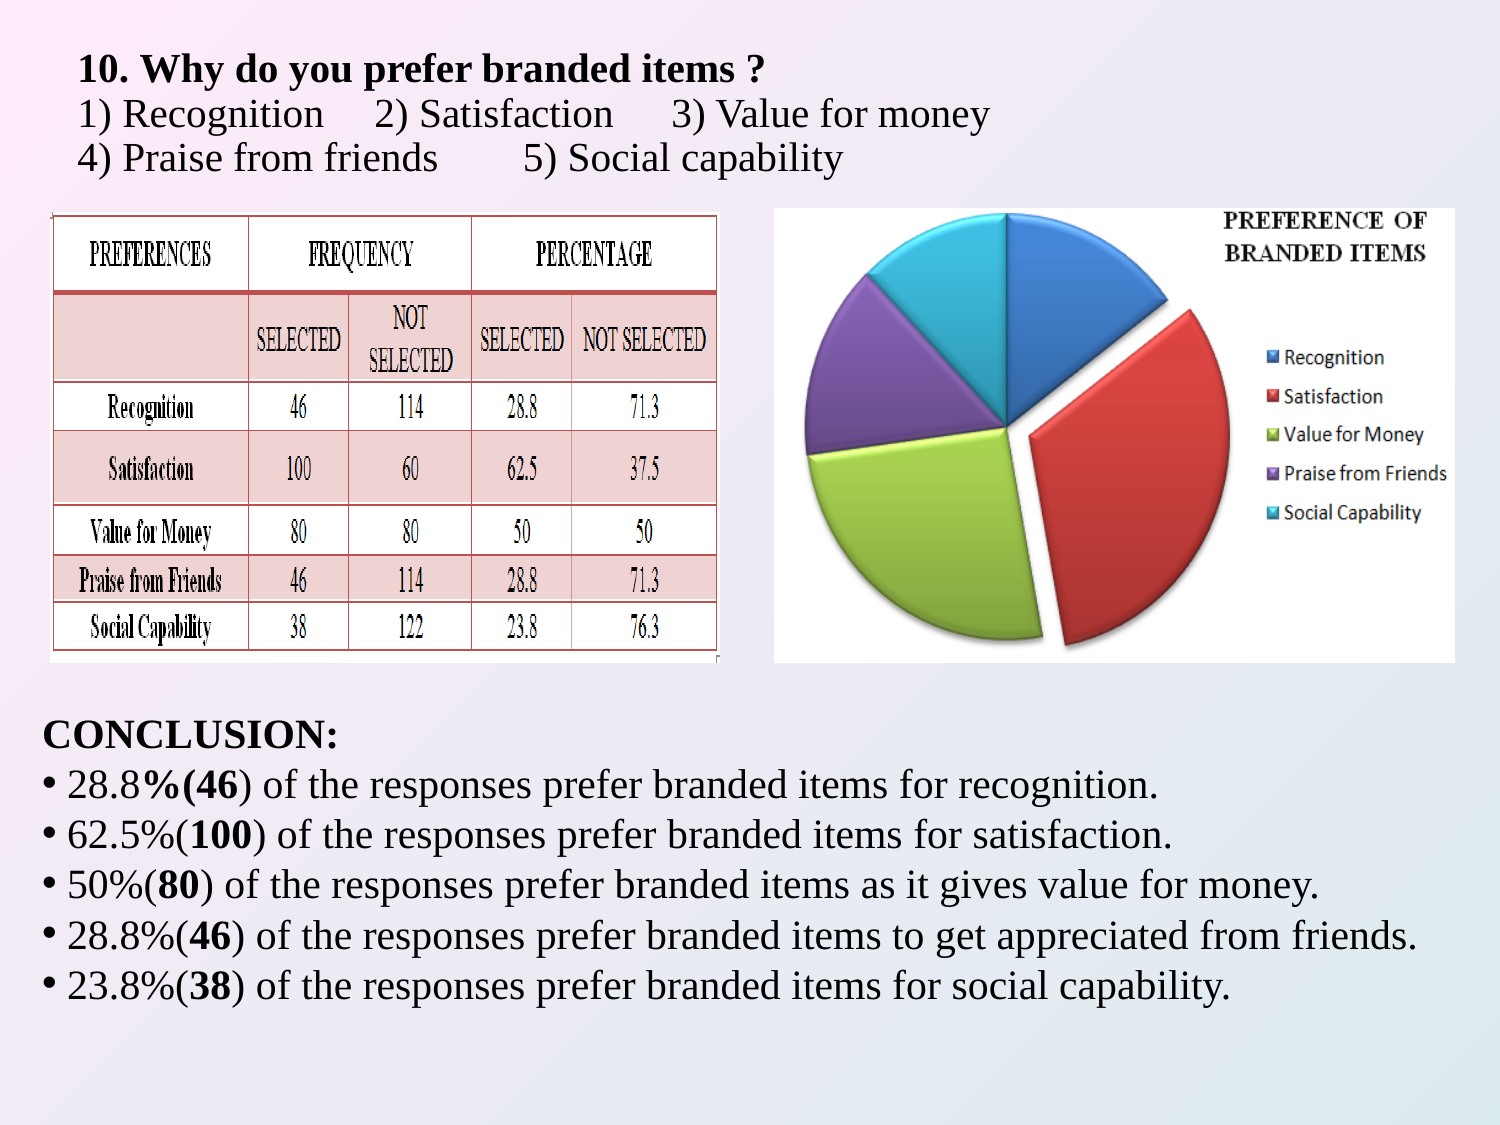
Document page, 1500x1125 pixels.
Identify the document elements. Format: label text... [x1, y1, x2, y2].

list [774, 208, 1455, 663]
text_box CONCLUSION: 28.8%(46) of the responses prefer branded items for recognition. 62.5%(100) of the responses prefer branded items for satisfaction. 50%(80) of the responses prefer branded items as it gives value for money. 28.8%(46) of the responses prefer branded items to get appreciated from friends. 23.8%(38) of the responses prefer branded items for social capability. [27, 699, 1434, 1060]
picture [49, 212, 720, 663]
title 10. Why do you prefer branded items ? 1) Recognition 2) Satisfaction 3) Value for money 4) Praise from friends 5) Social capability [62, 37, 1413, 225]
